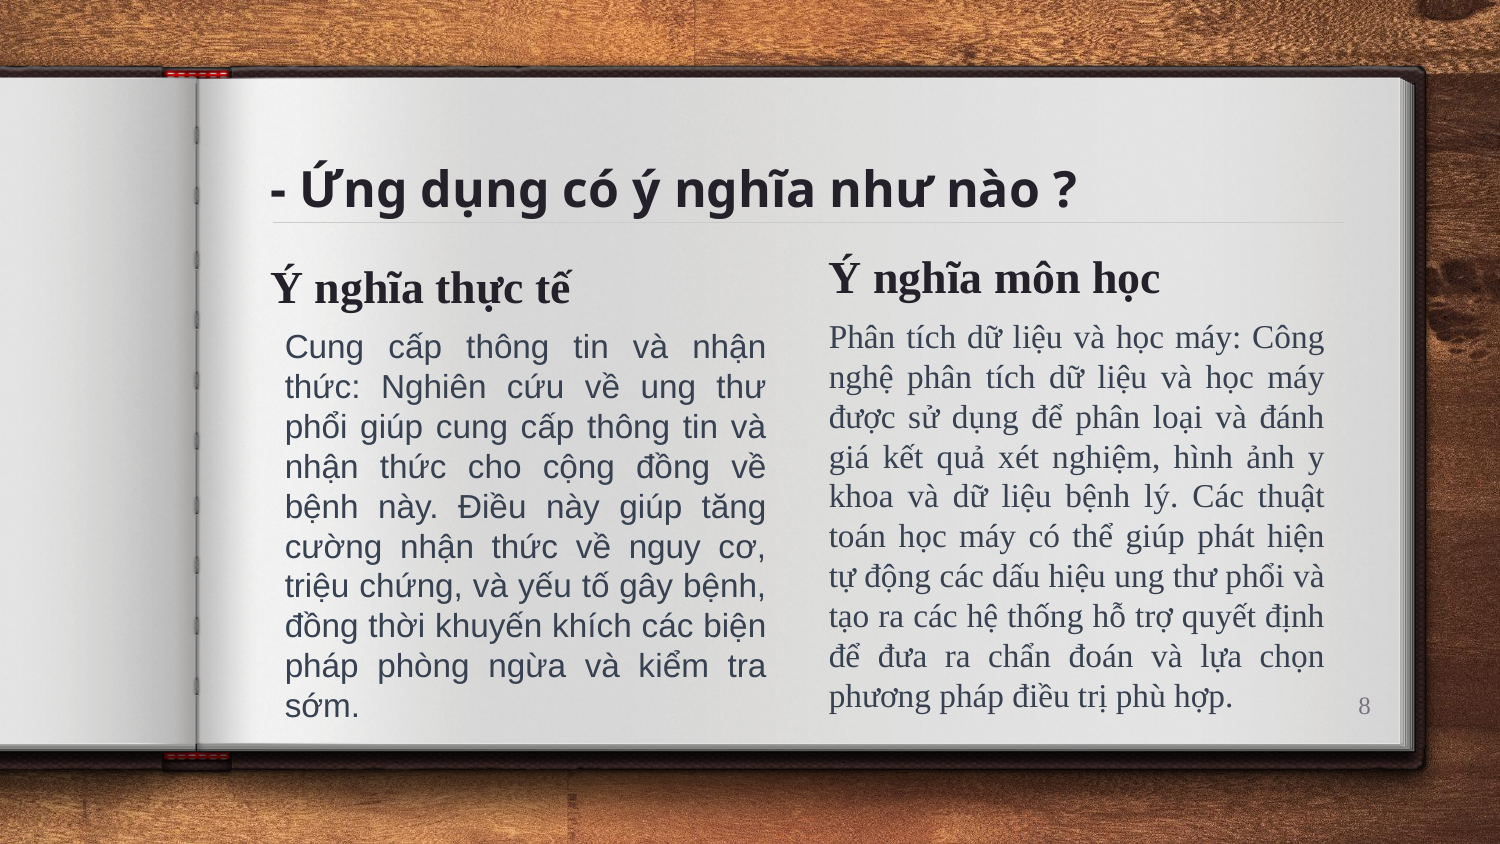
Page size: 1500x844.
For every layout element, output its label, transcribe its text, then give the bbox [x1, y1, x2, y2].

list Ý nghĩa môn học Phân tích dữ liệu và học máy: Công nghệ phân tích dữ liệu và học máy được sử dụng để phân loại và đánh giá kết quả xét nghiệm, hình ảnh y khoa và dữ liệu bệnh lý. Các thuật toán học máy có thể giúp phát hiện tự động các dấu hiệu ung thư phổi và tạo ra các hệ thống hỗ trợ quyết định để đưa ra chẩn đoán và lựa chọn phương pháp điều trị phù hợp. [813, 232, 1341, 823]
picture [0, 0, 1500, 844]
list Ý nghĩa thực tế Cung cấp thông tin và nhận thức: Nghiên cứu về ung thư phổi giúp cung cấp thông tin và nhận thức cho cộng đồng về bệnh này. Điều này giúp tăng cường nhận thức về nguy cơ, triệu chứng, và yếu tố gây bệnh, đồng thời khuyến khích các biện pháp phòng ngừa và kiểm tra sớm. [255, 242, 783, 833]
title - Ứng dụng có ý nghĩa như nào ? [255, 117, 1341, 233]
slide_number 8 [1295, 672, 1386, 737]
